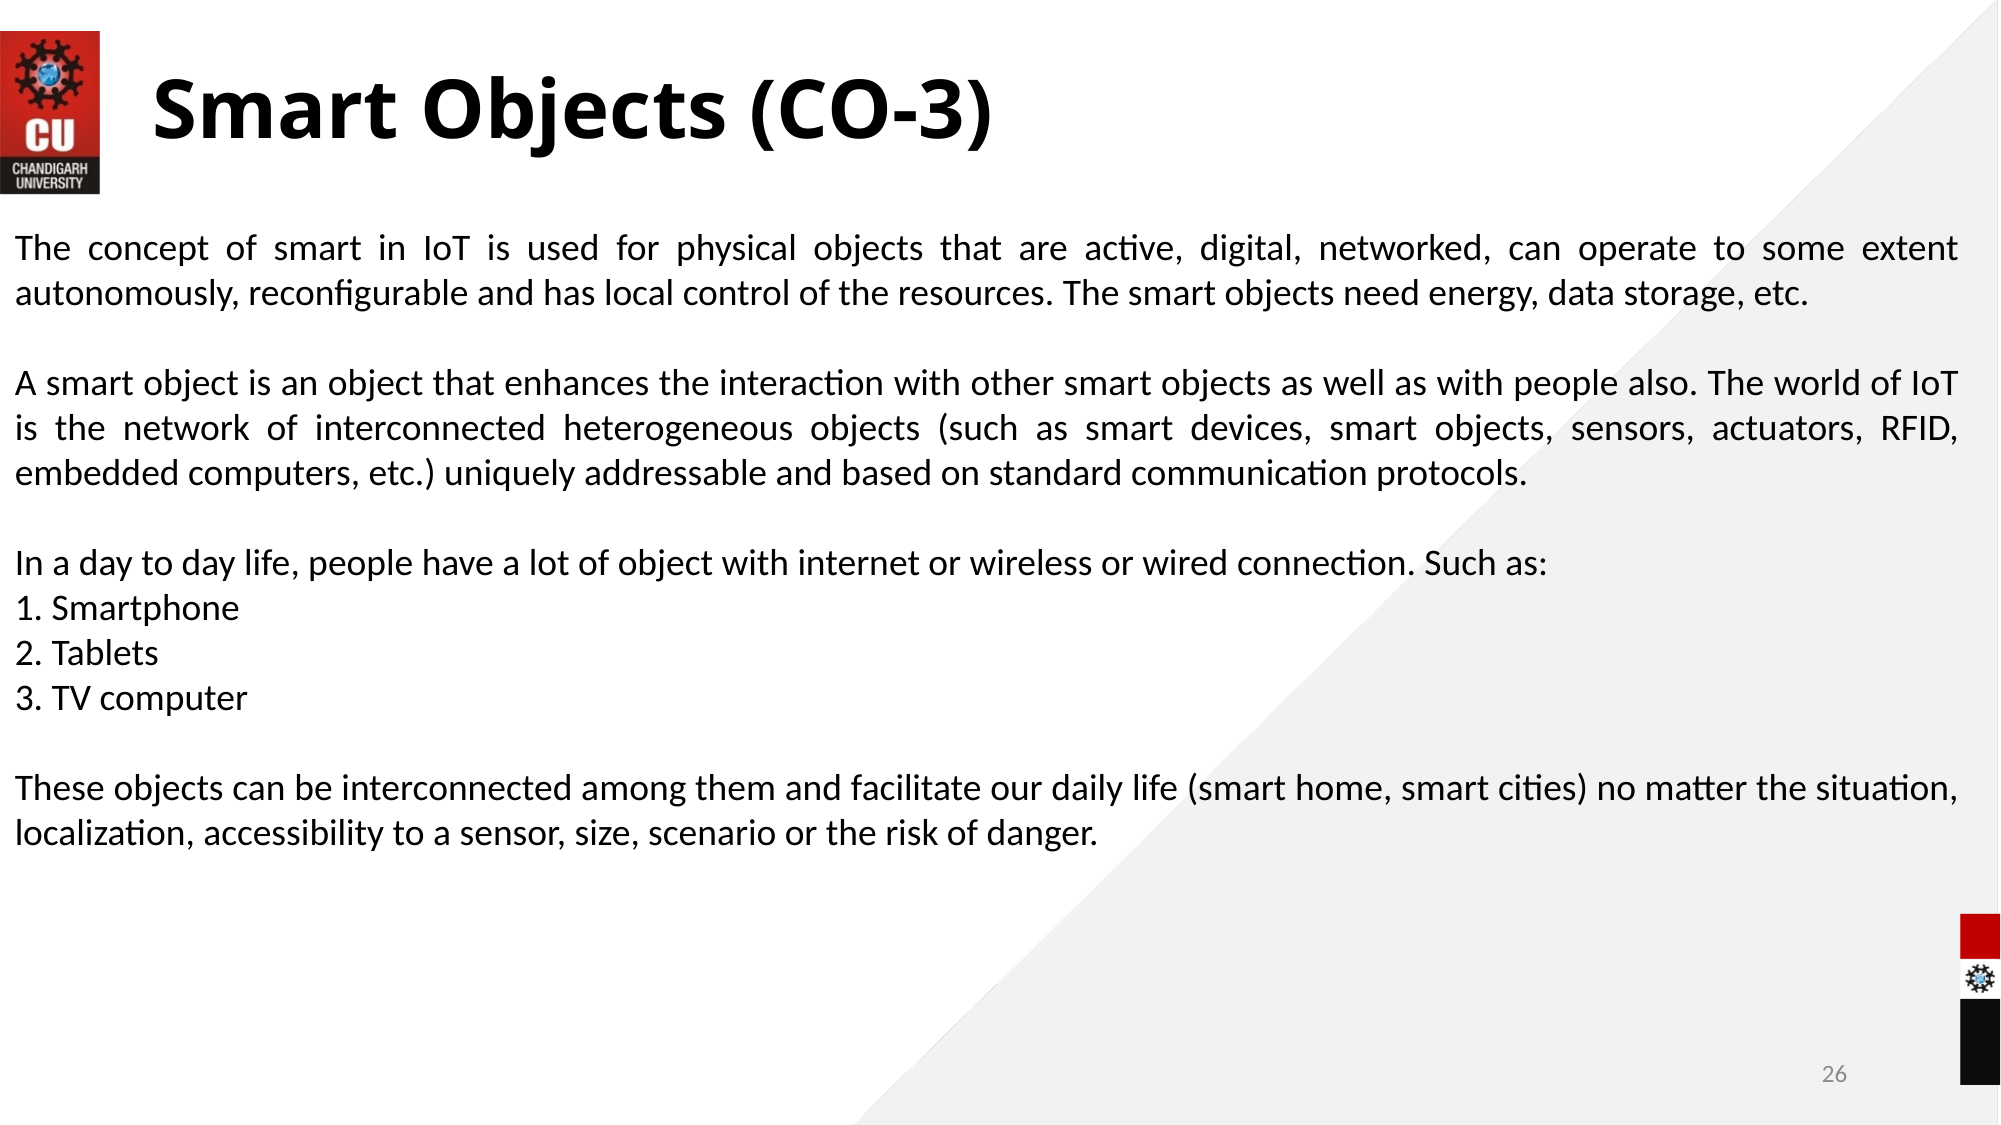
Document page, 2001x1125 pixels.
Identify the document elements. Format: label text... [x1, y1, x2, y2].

picture [0, 0, 2001, 1125]
text_box The concept of smart in IoT is used for physical objects that are active, digital, networked, can operate to some extent autonomously, reconfigurable and has local control of the resources. The smart objects need energy, data storage, etc. A smart object is an object that enhances the interaction with other smart objects as well as with people also. The world of IoT is the network of interconnected heterogeneous objects (such as smart devices, smart objects, sensors, actuators, RFID, embedded computers, etc.) uniquely addressable and based on standard communication protocols. In a day to day life, people have a lot of object with internet or wireless or wired connection. Such as: 1. Smartphone 2. Tablets 3. TV computer These objects can be interconnected among them and facilitate our daily life (smart home, smart cities) no matter the situation, localization, accessibility to a sensor, size, scenario or the risk of danger. [0, 170, 1976, 860]
slide_number 26 [1412, 1042, 1863, 1103]
title Smart Objects (CO-3) [137, 59, 1863, 164]
